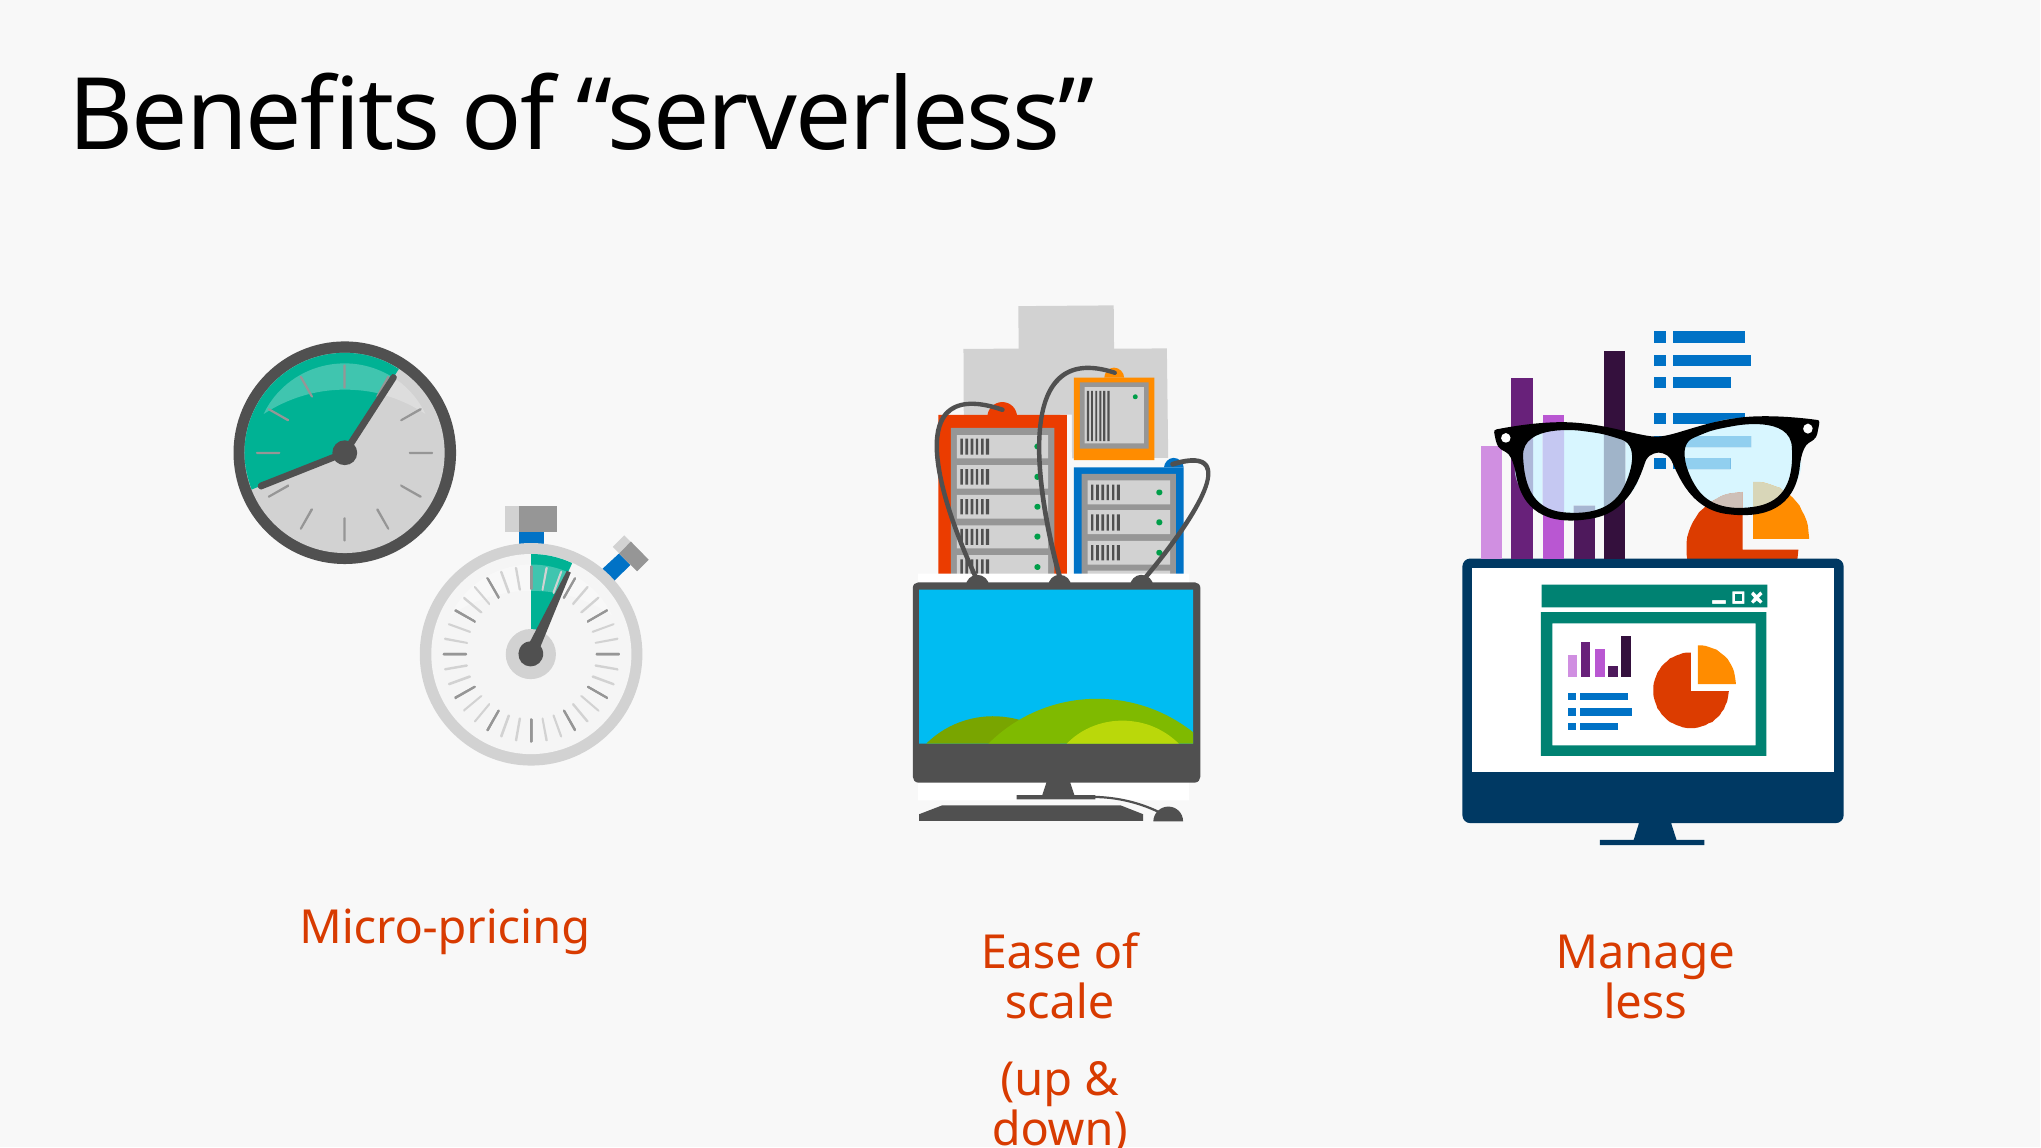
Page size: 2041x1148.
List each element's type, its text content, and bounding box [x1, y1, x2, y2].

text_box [163, 274, 715, 979]
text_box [911, 305, 1225, 1081]
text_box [1309, 243, 1996, 1005]
title Benefits of “serverless” [45, 48, 1996, 199]
